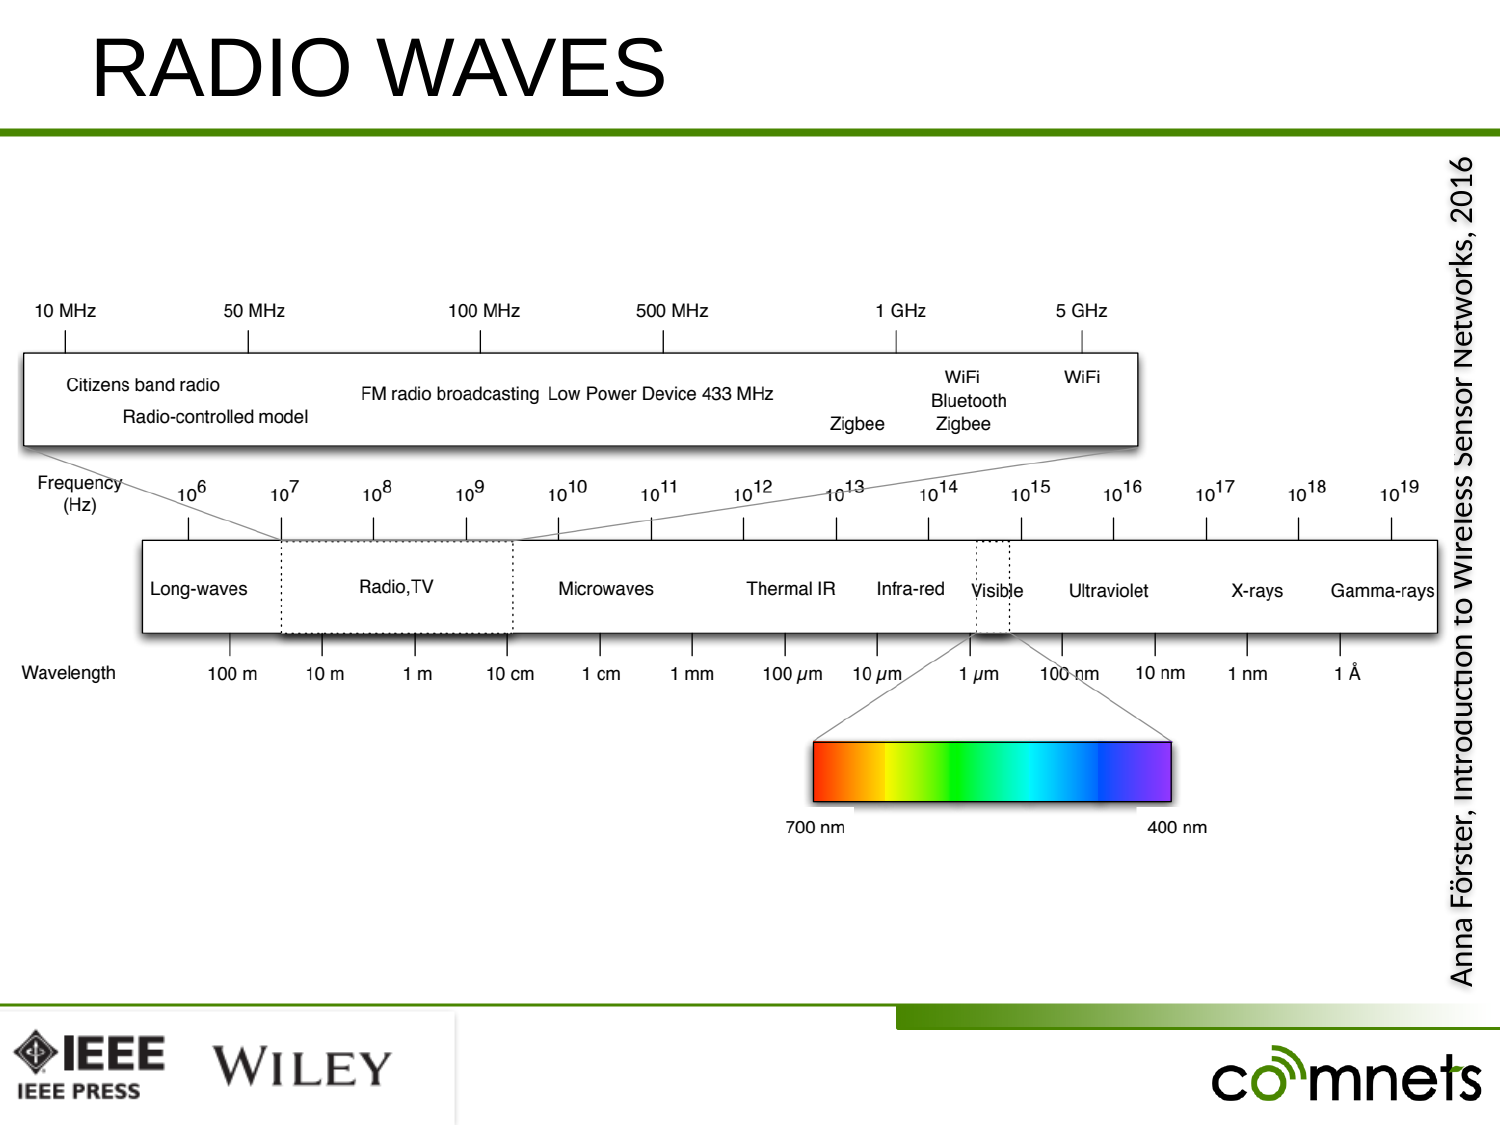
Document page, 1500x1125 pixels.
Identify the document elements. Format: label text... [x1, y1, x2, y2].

picture [0, 0, 1500, 1125]
title RADIO WAVES [75, 0, 1425, 126]
